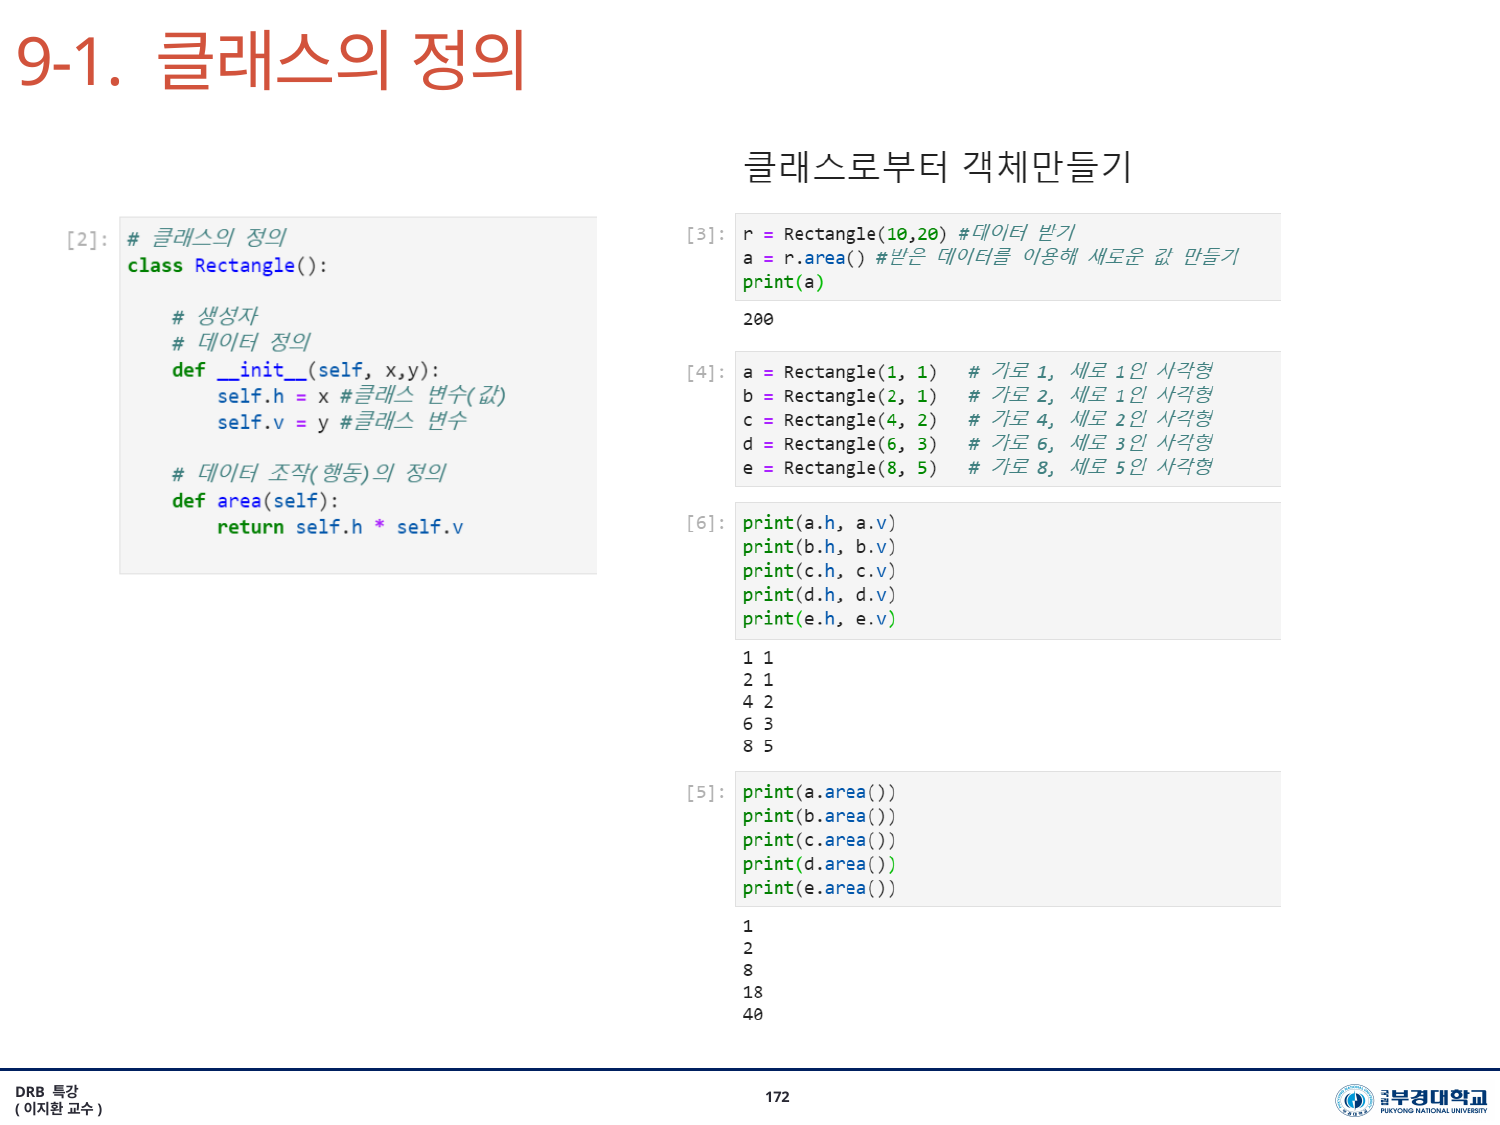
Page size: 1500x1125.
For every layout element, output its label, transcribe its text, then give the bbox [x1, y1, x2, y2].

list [664, 136, 1281, 1020]
picture [1330, 1079, 1495, 1121]
title 9-1. 클래스의 정의 [0, 1, 1500, 116]
slide_number DRB 특강 (이지환 교수) [0, 1082, 303, 1118]
picture [64, 203, 598, 588]
